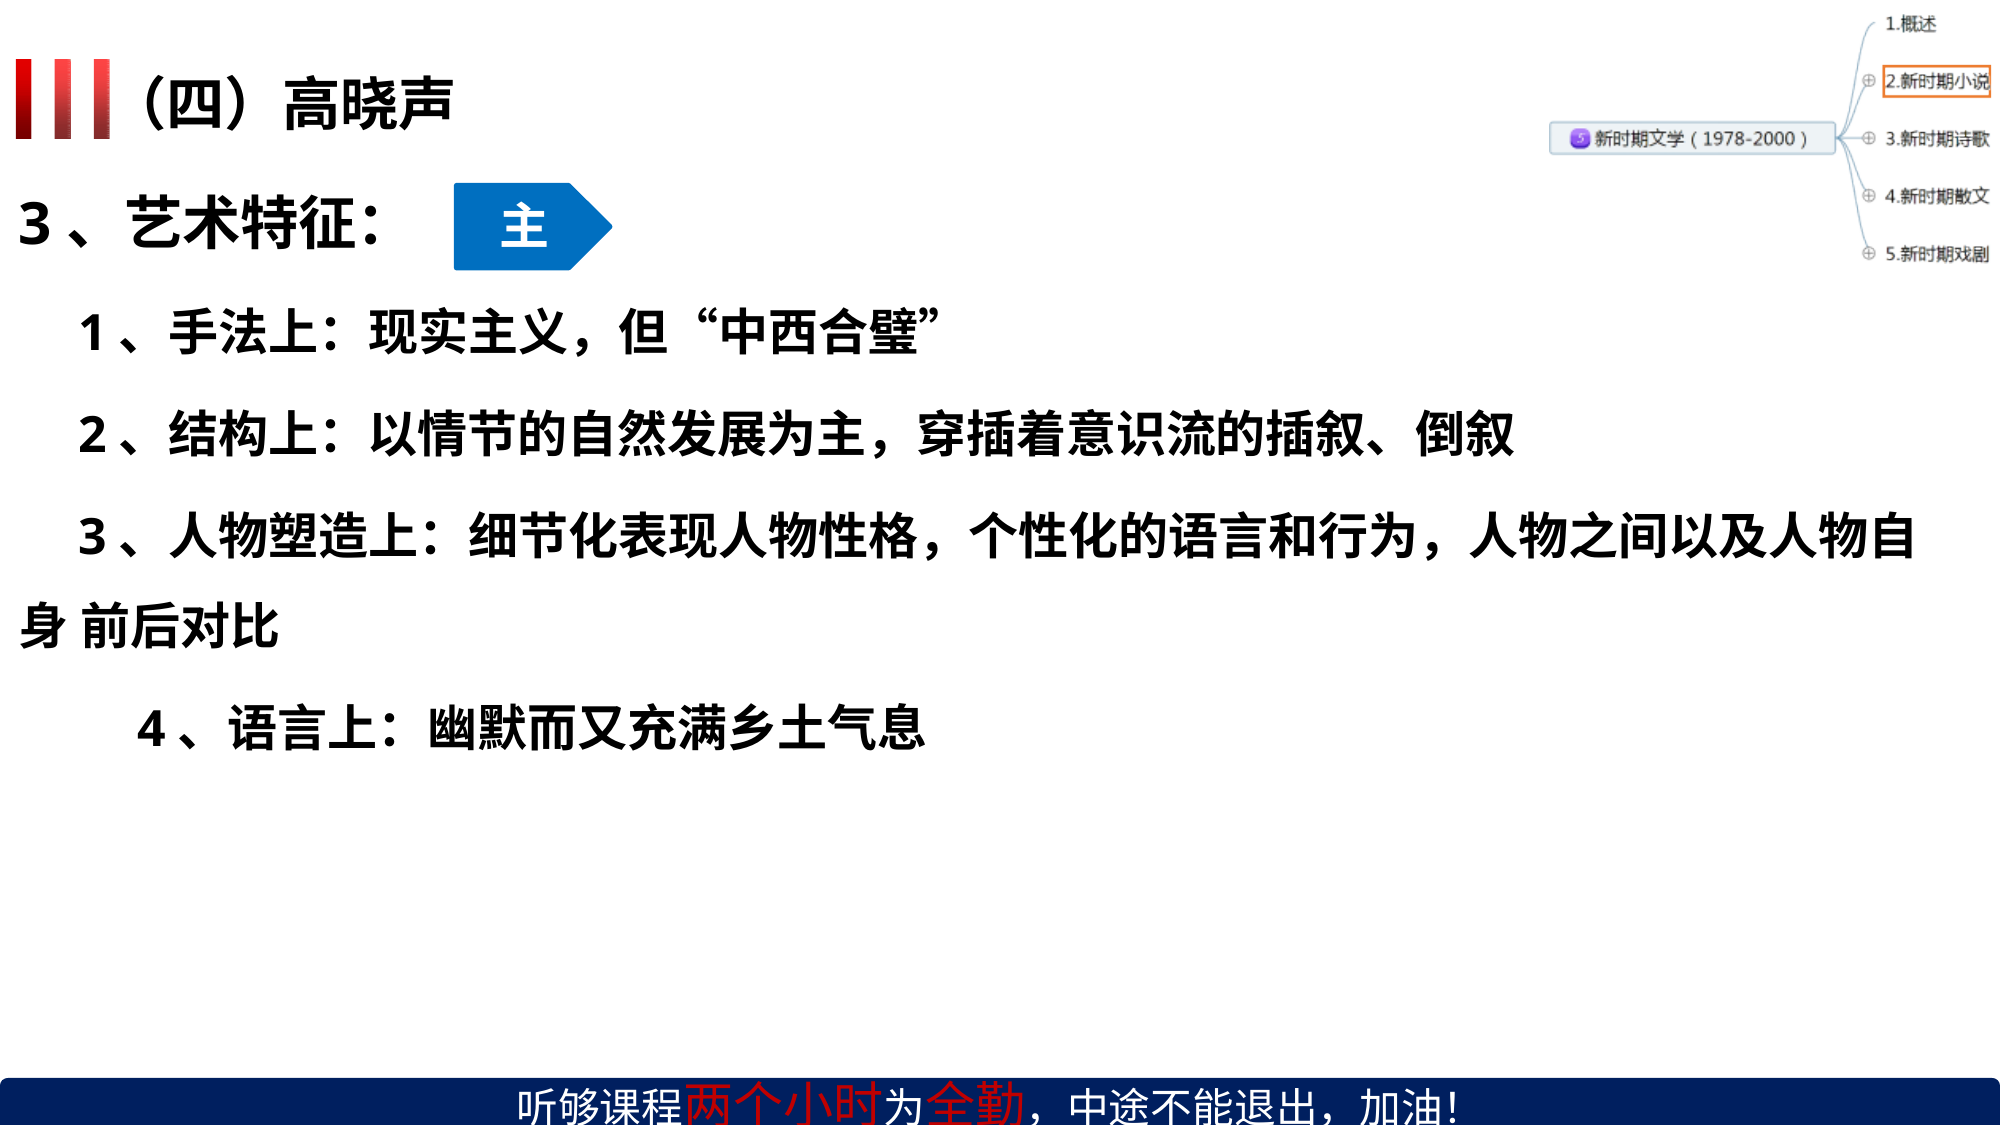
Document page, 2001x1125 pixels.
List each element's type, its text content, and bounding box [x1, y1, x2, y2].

text_box 3、艺术特征： 主 1、手法上：现实主义，但“中西合璧” 2、结构上：以情节的自然发展为主，穿插着意识流的插叙、倒叙 3、人物塑造上：细节化表现人物性格，个性化的语言和行为，人物之间以及人物自身 前后对比 4、语言上：幽默而又充满乡土气息 [16, 184, 1960, 757]
footer 听够课程两个小时为全勤，中途不能退出，加油！ [514, 1079, 1486, 1125]
text_box [0, 1077, 2000, 1125]
text_box [93, 59, 110, 139]
title （四）高晓声 [106, 65, 460, 184]
text_box [1549, 14, 1992, 264]
picture [15, 59, 32, 139]
text_box [54, 59, 71, 139]
